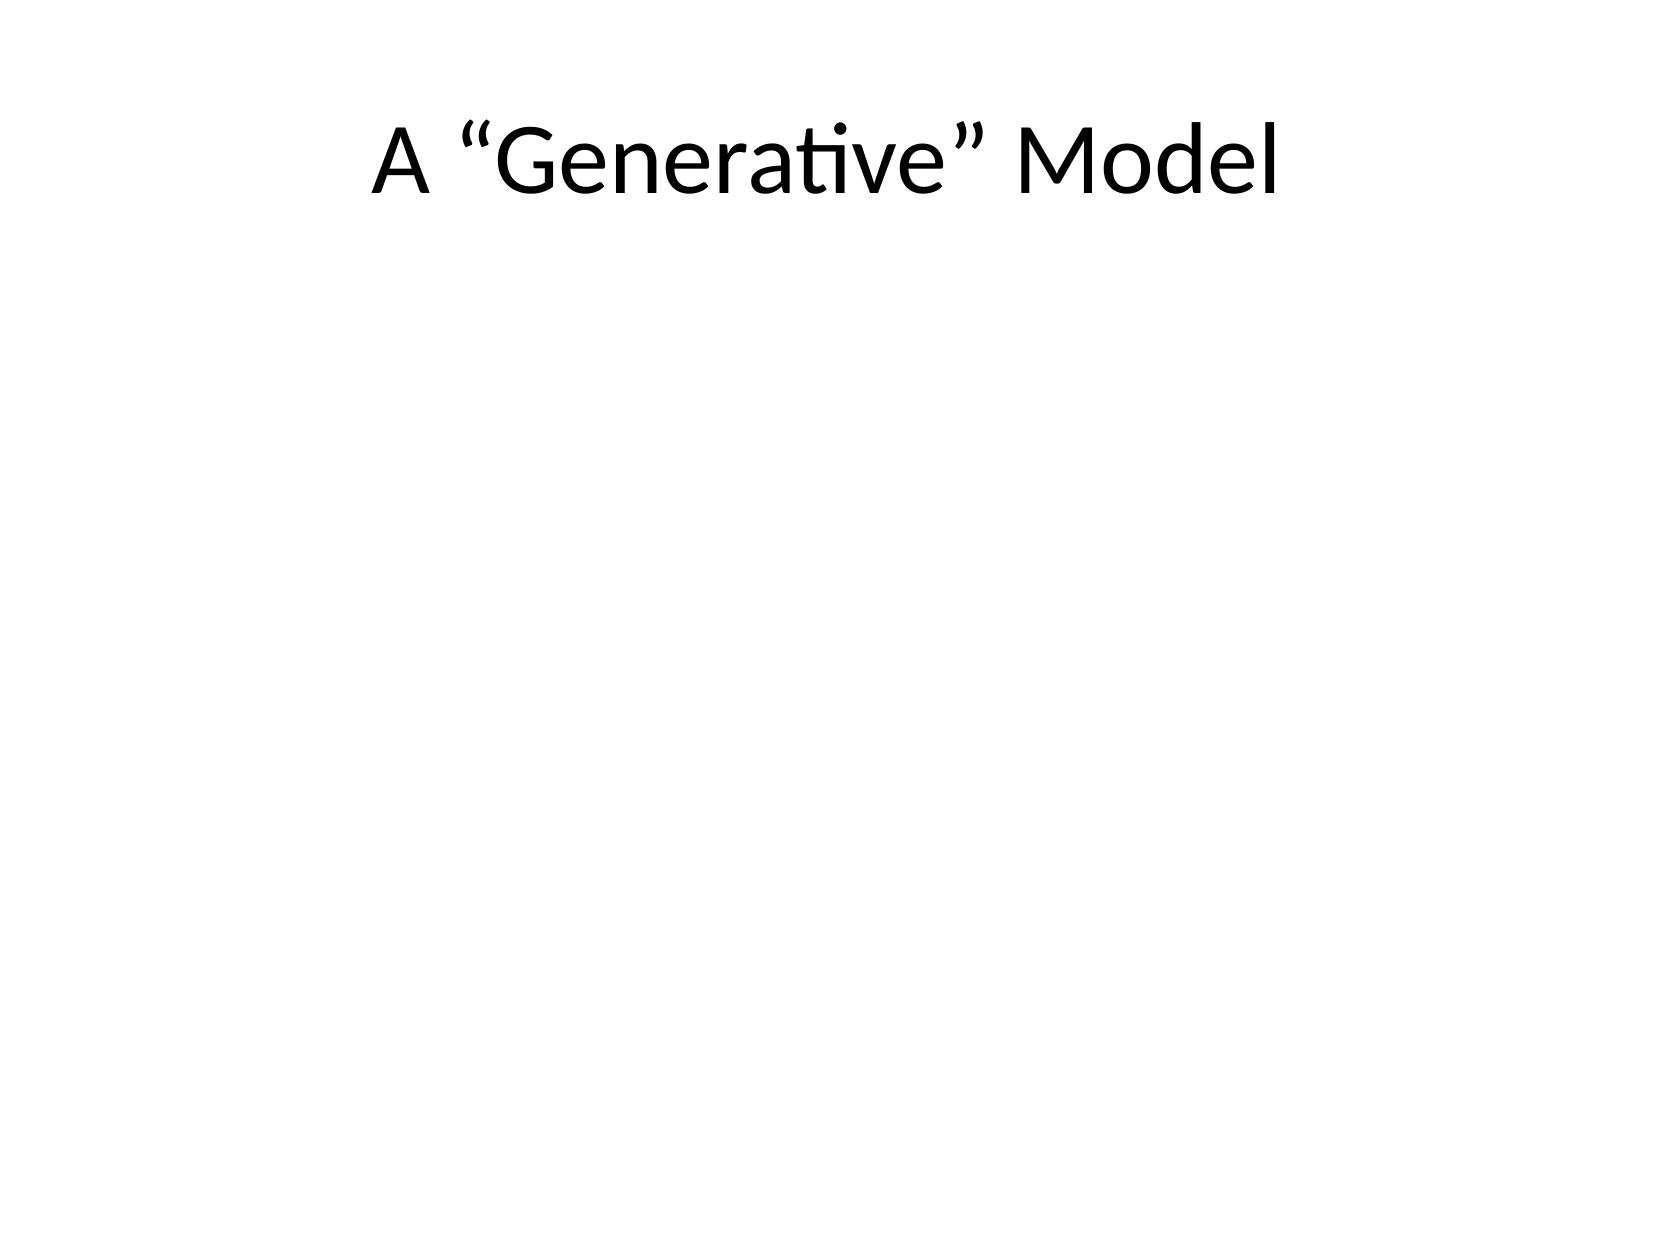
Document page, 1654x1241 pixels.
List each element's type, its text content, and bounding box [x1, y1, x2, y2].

title A “Generative” Model [82, 49, 1571, 257]
